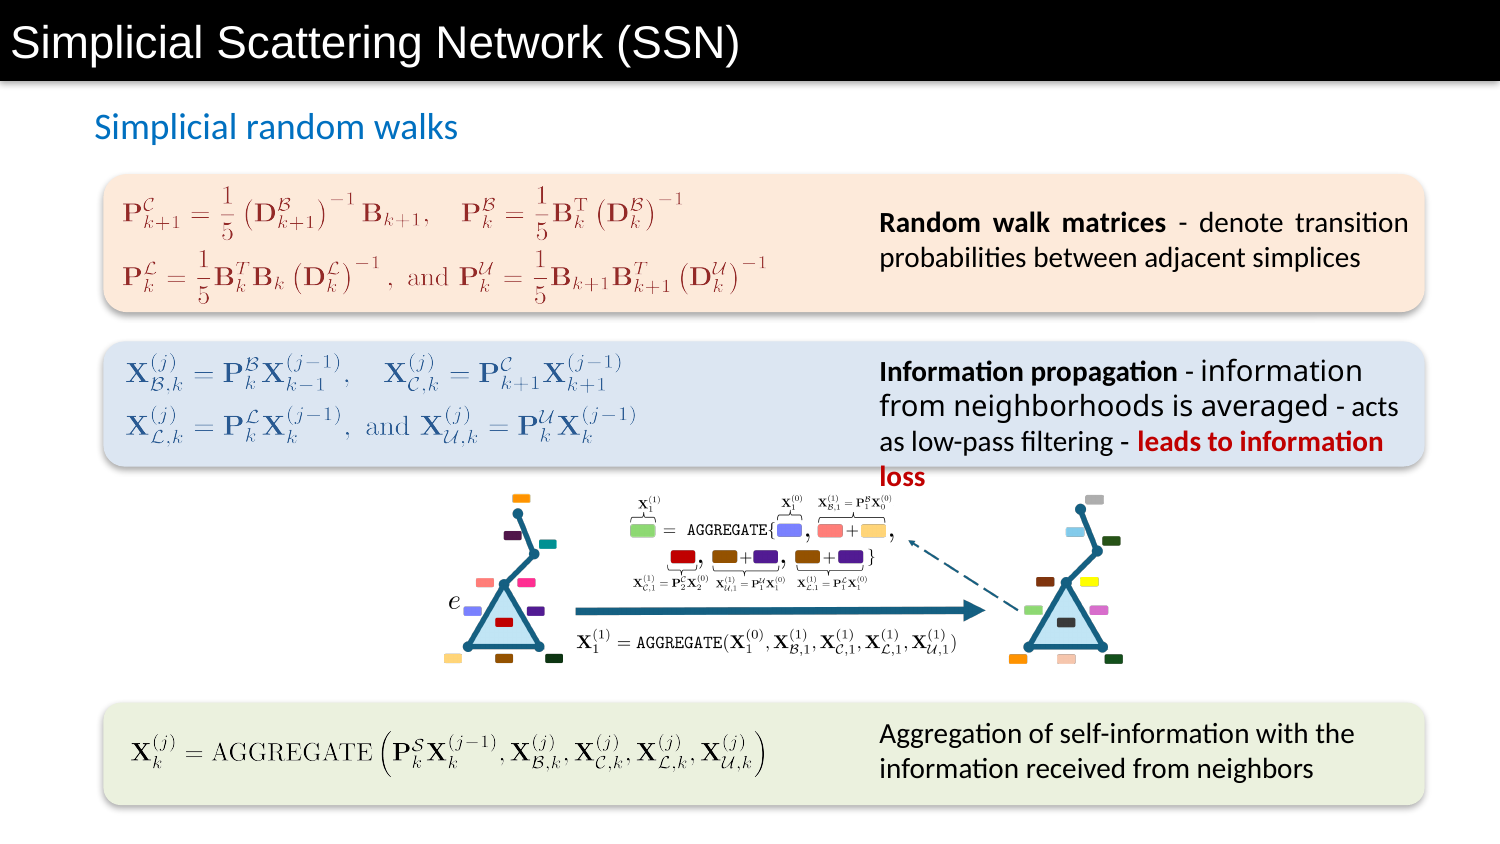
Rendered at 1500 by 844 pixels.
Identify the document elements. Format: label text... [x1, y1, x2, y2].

text_box [103, 702, 1425, 806]
text_box Aggregation of self-information with the information received from neighbors [864, 707, 1424, 792]
text_box [103, 341, 1414, 467]
picture [131, 731, 765, 777]
picture [125, 352, 635, 448]
picture [444, 492, 1124, 664]
text_box Simplicial random walks [79, 94, 844, 155]
title Simplicial Scattering Network (SSN) [0, 0, 1497, 101]
text_box [103, 174, 1425, 313]
text_box Random walk matrices - denote transition probabilities between adjacent simplices [864, 195, 1424, 281]
text_box Information propagation - information from neighborhoods is averaged - acts as low-pass filtering - leads to information loss [864, 344, 1424, 500]
picture [123, 186, 766, 304]
